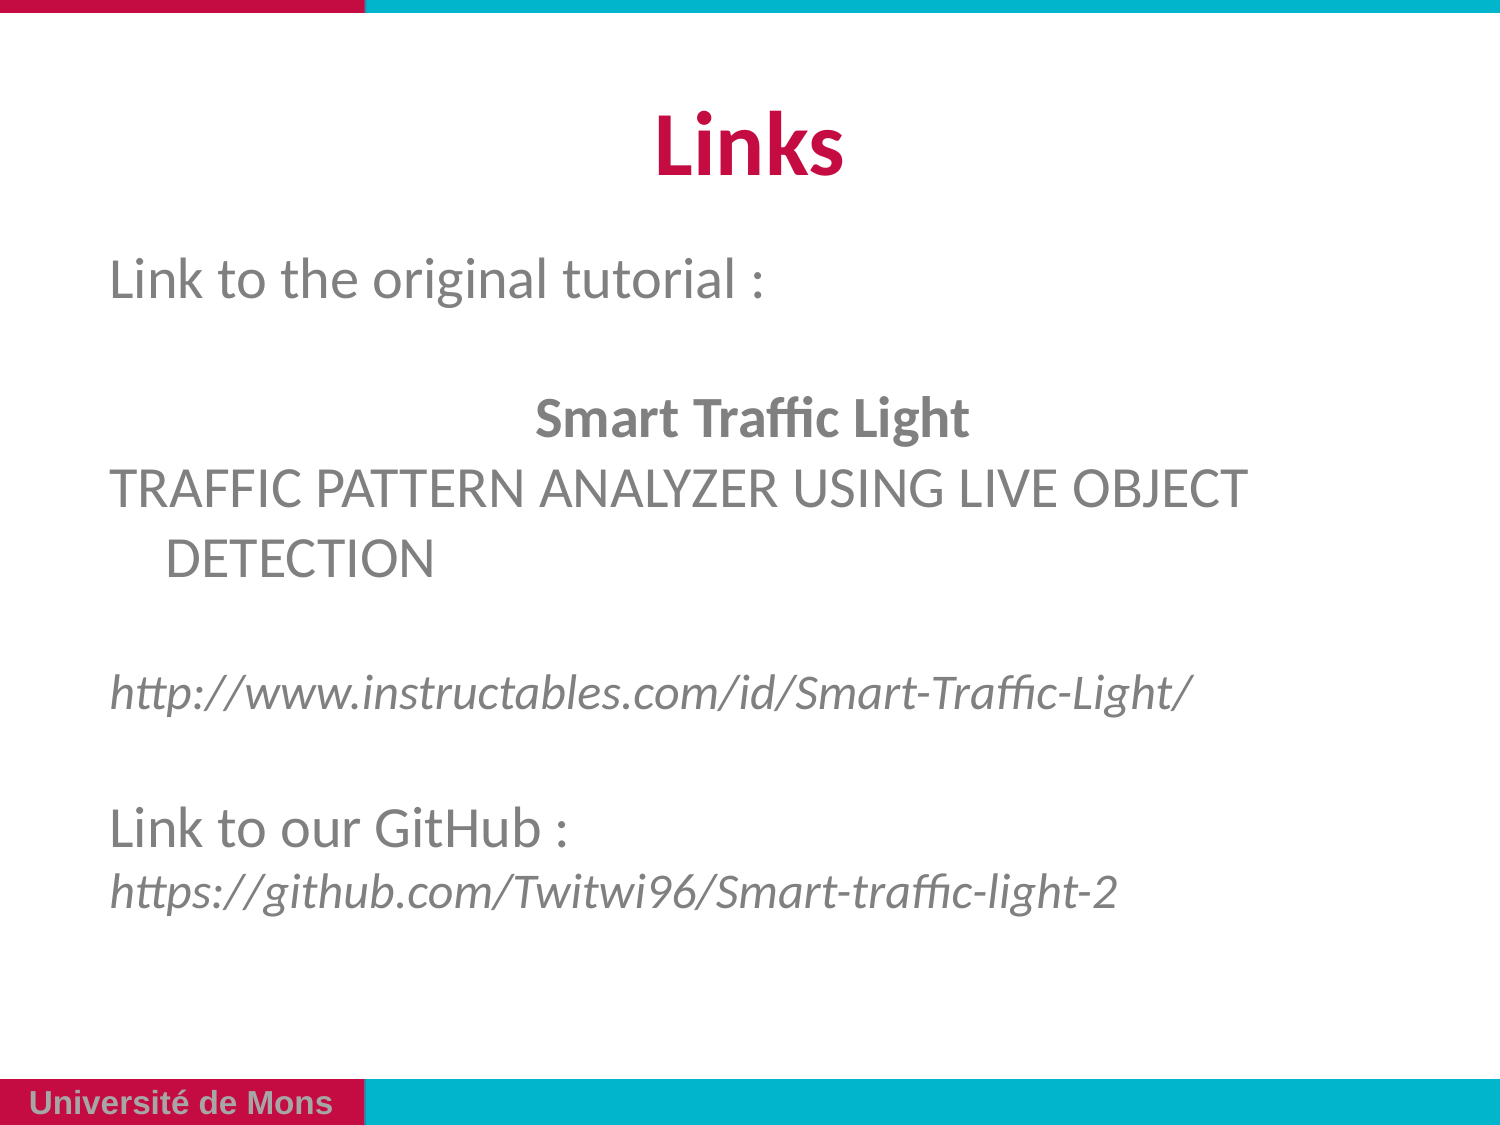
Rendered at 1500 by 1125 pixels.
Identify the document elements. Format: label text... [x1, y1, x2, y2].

picture [0, 1079, 1500, 1125]
text_box Link to the original tutorial : Smart Traffic Light TRAFFIC PATTERN ANALYZER USING LIVE OBJECT DETECTION http://www.instructables.com/id/Smart-Traffic-Light/ Link to our GitHub : https://github.com/Twitwi96/Smart-traffic-light-2 [94, 232, 1425, 1043]
title Links [75, 45, 1425, 233]
picture [0, 0, 1500, 13]
